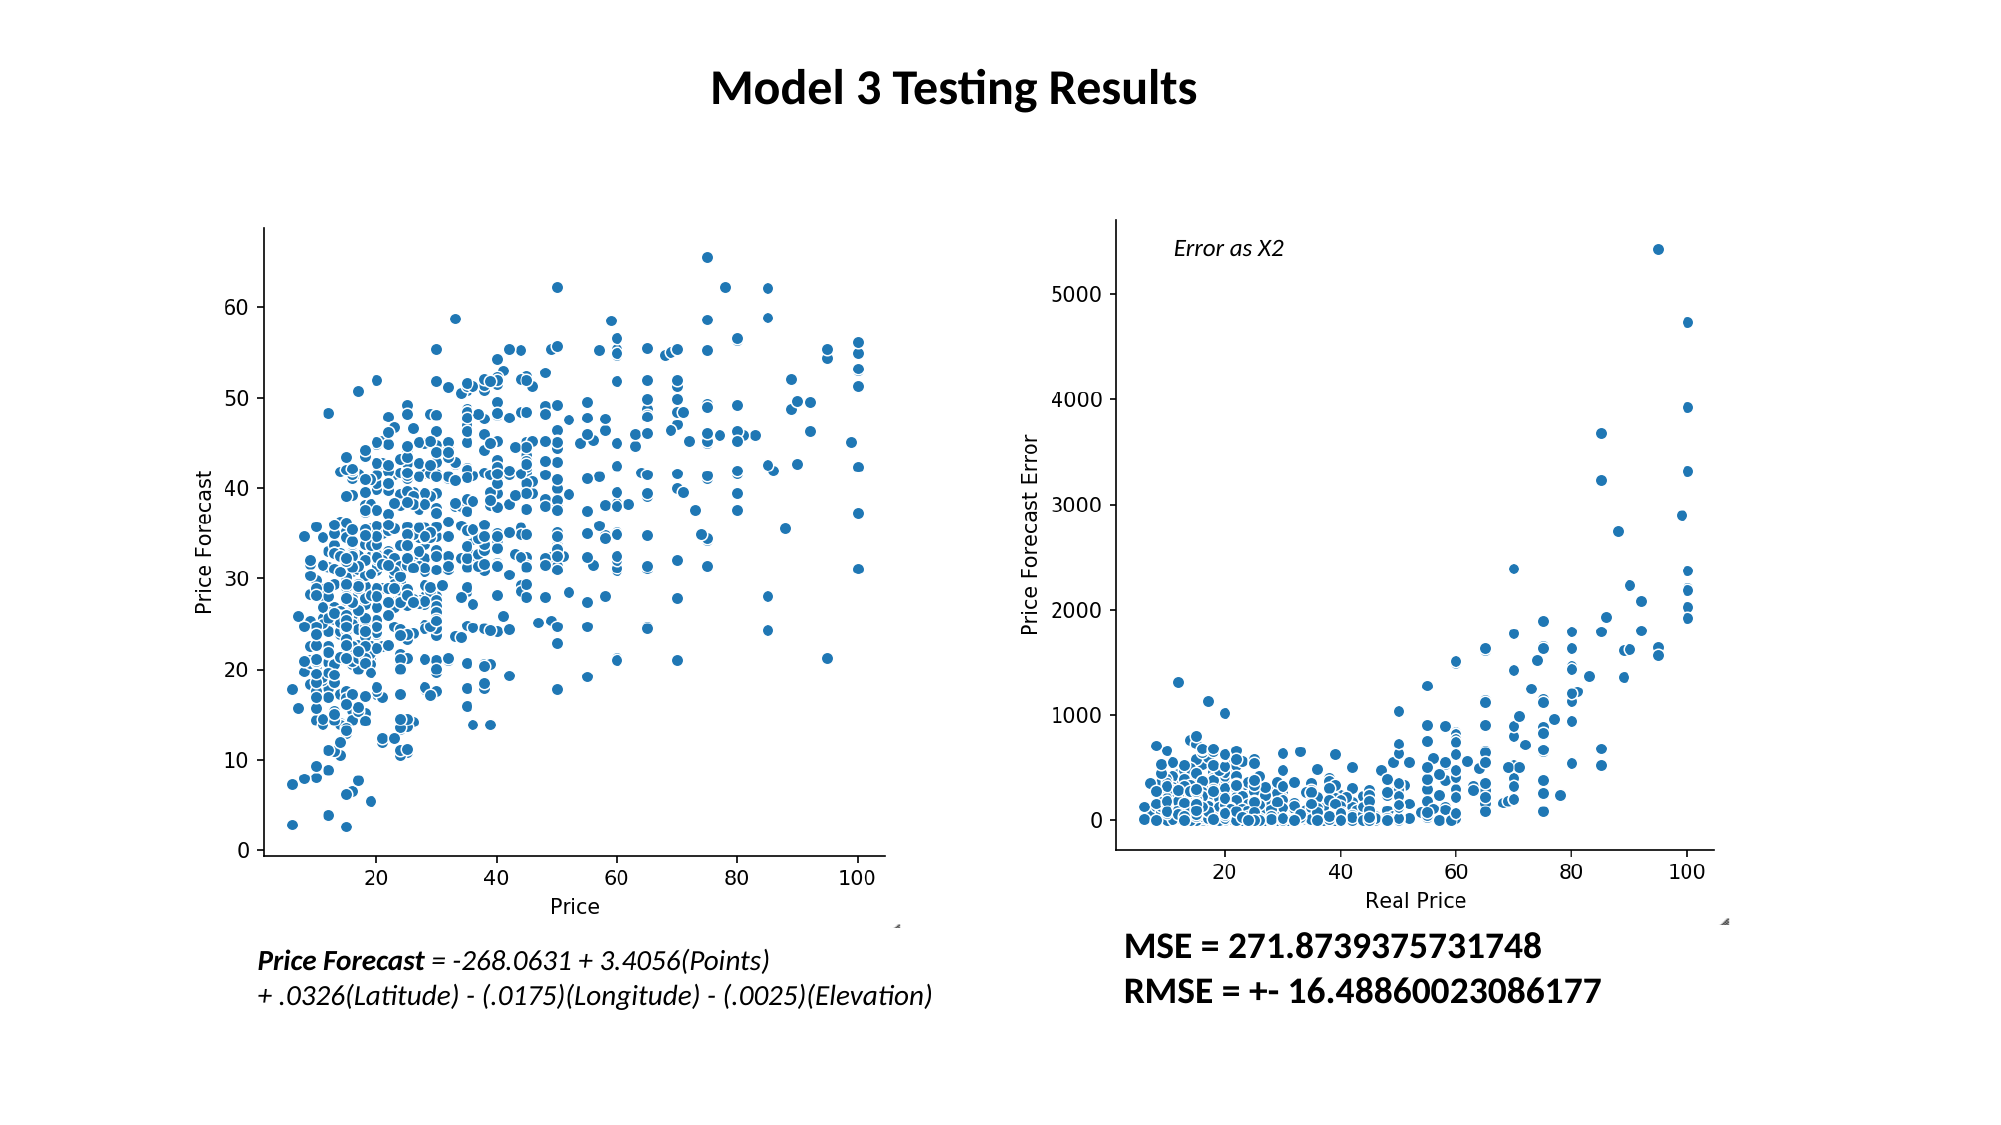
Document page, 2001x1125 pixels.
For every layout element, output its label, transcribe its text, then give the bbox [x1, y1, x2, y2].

text_box MSE = 271.8739375731748 RMSE = +- 16.48860023086177 [1108, 914, 1758, 1019]
text_box Price Forecast = -268.0631 + 3.4056(Points) + .0326(Latitude) - (.0175)(Longitude) - (.0025)(Elevation) [242, 934, 978, 1019]
picture [176, 218, 916, 928]
picture [999, 215, 1742, 925]
text_box Model 3 Testing Results [363, 47, 1545, 123]
